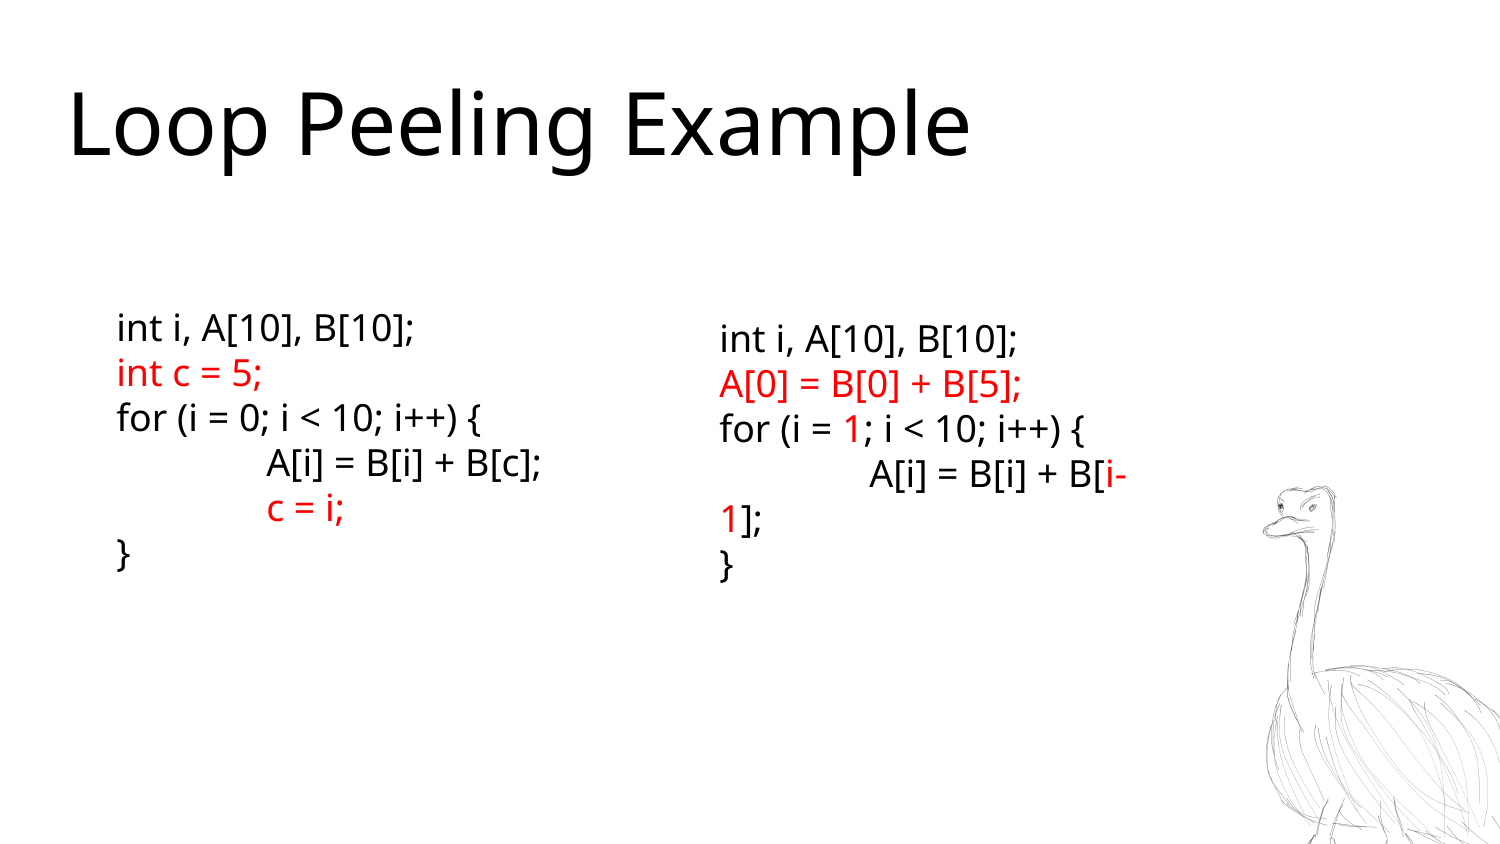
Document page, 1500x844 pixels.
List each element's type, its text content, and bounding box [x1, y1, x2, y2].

list int i, A[10], B[10]; int c = 5; for (i = 0; i < 10; i++) { A[i] = B[i] + B[c]; c = i; } [101, 289, 563, 624]
title Loop Peeling Example [51, 51, 1449, 189]
picture [1157, 416, 1500, 844]
list int i, A[10], B[10]; A[0] = B[0] + B[5]; for (i = 1; i < 10; i++) { A[i] = B[i] + B[i-1]; } [704, 299, 1167, 595]
